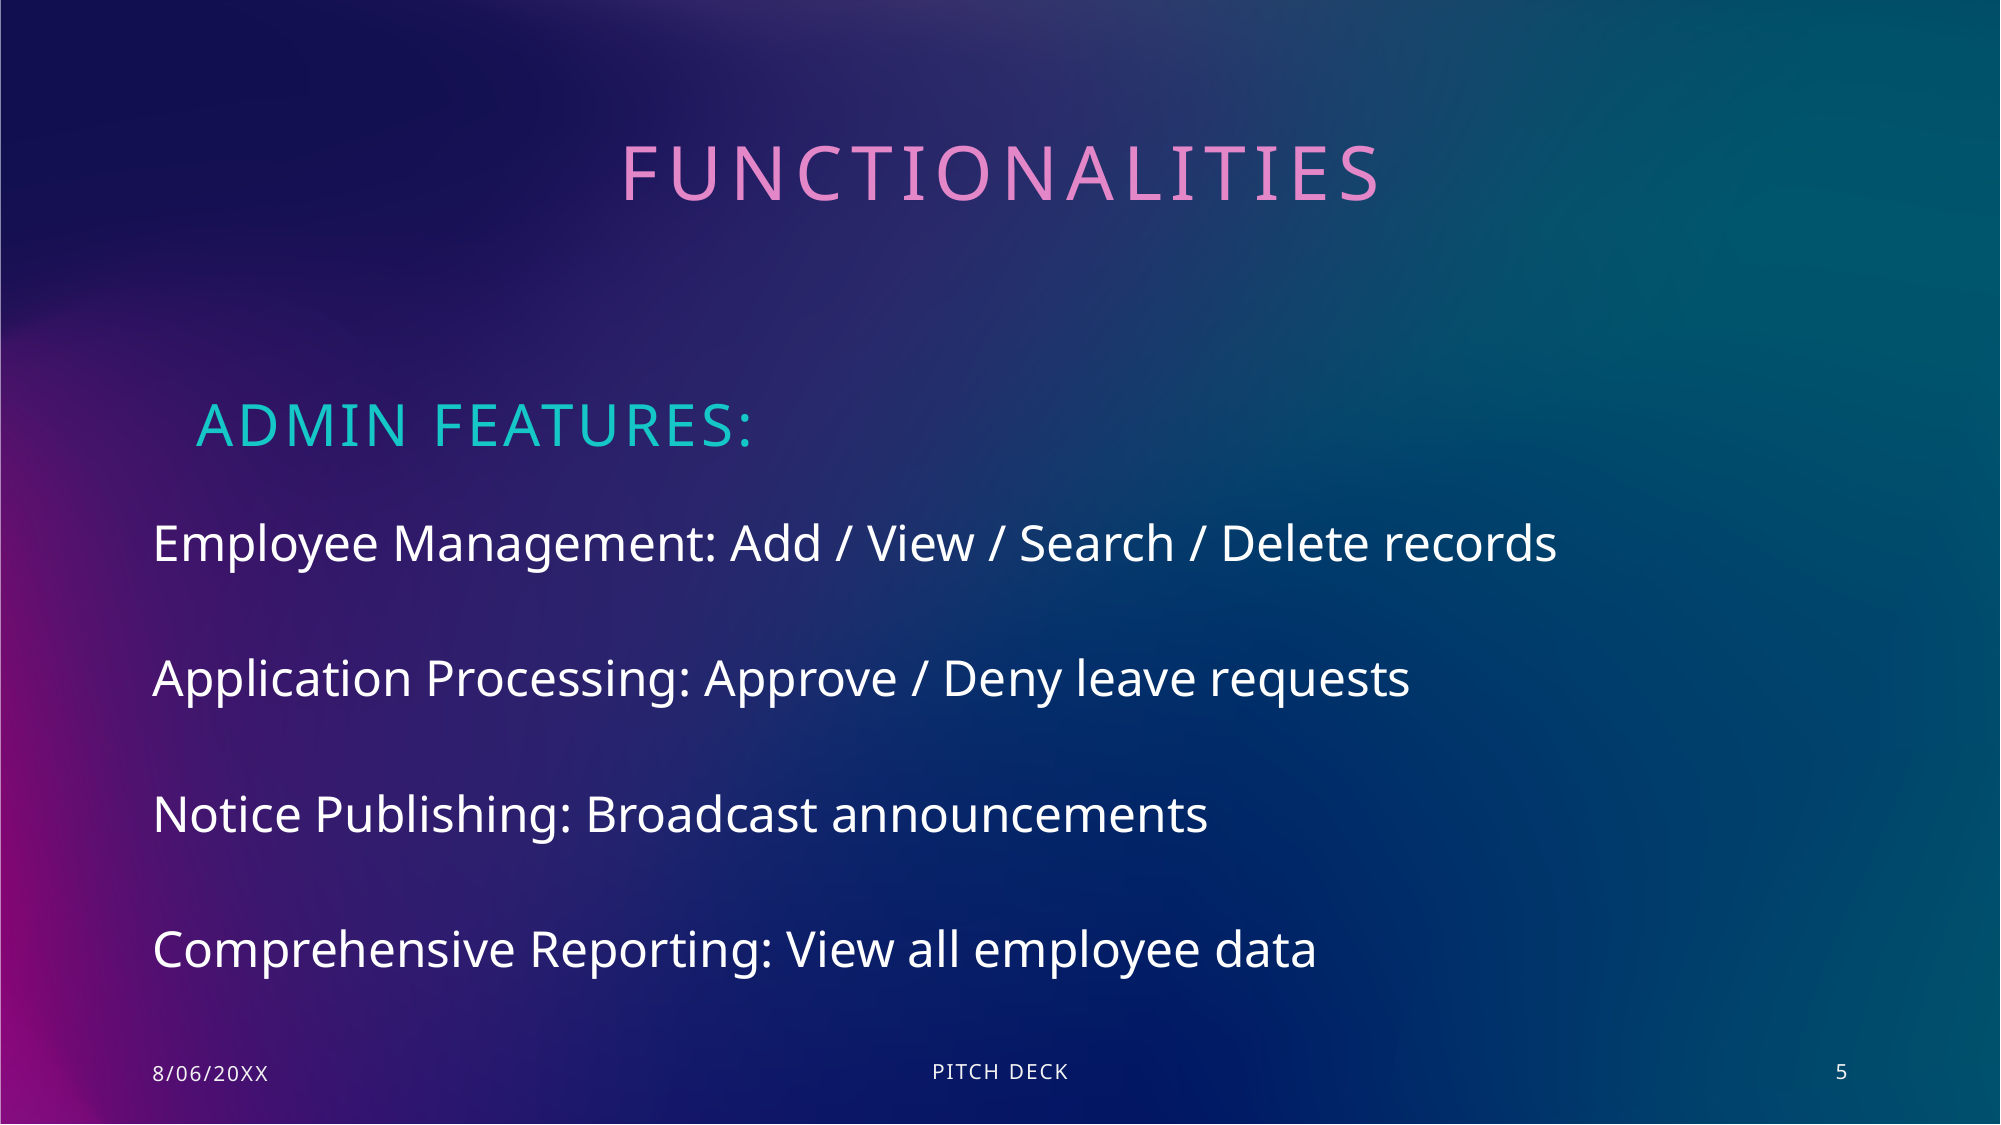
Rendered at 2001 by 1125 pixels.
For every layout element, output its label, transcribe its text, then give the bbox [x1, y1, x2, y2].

footer PITCH DECK [662, 1042, 1338, 1103]
picture [0, 0, 1913, 1125]
list Employee Management: Add / View / Search / Delete records Application Processing: Approve / Deny leave requests Notice Publishing: Broadcast announcements Comprehensive Reporting: View all employee data [137, 496, 1649, 995]
title FUNCTIONALITIES [402, 107, 1598, 212]
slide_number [137, 1042, 588, 1103]
list Admin Features: [137, 388, 813, 449]
slide_number 5 [1412, 1042, 1863, 1103]
